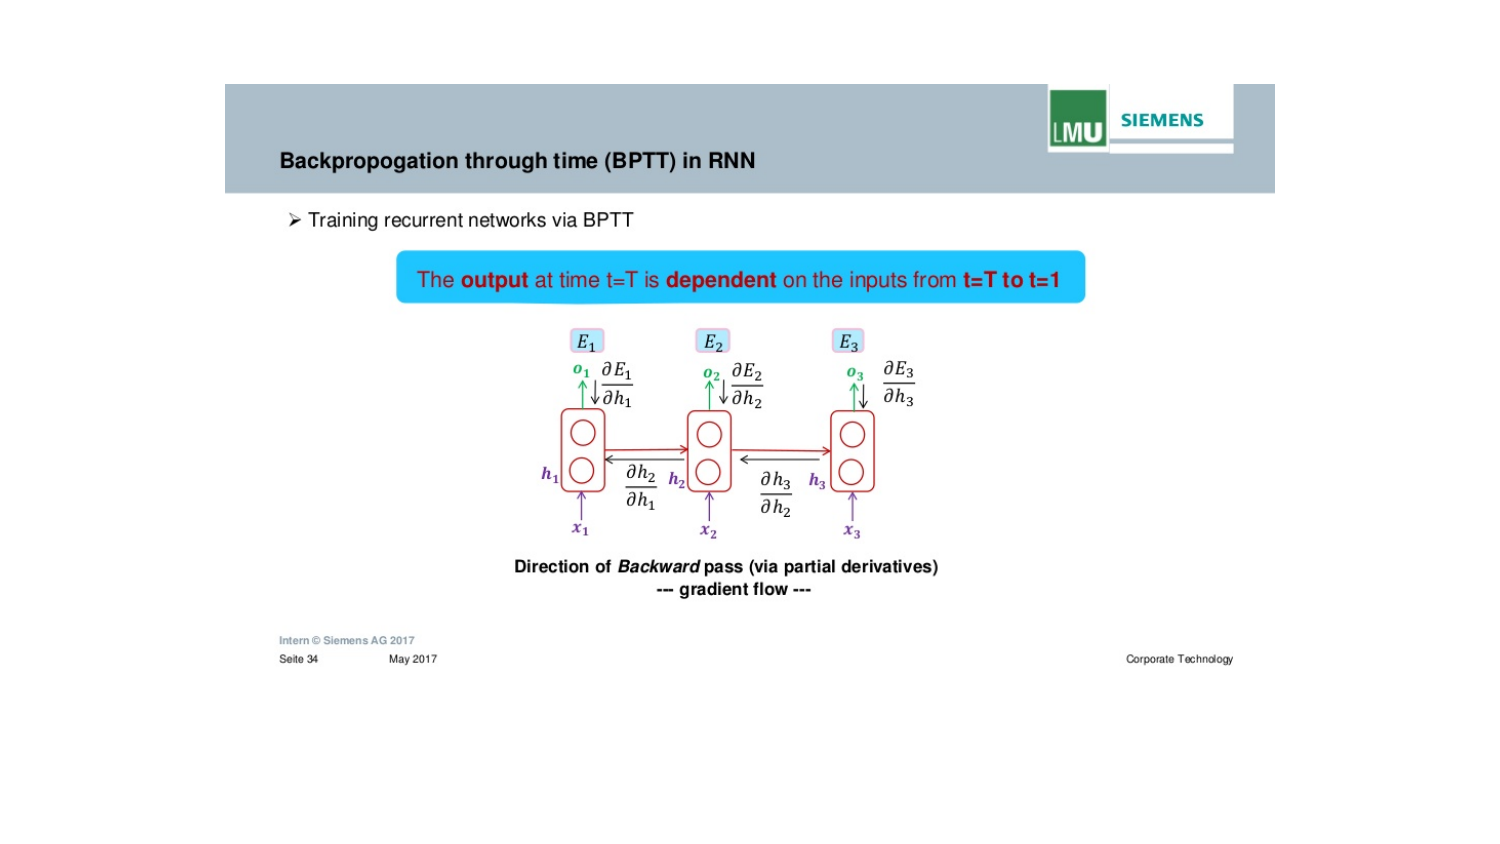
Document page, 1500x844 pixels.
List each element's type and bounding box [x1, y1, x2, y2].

picture [224, 84, 1276, 676]
